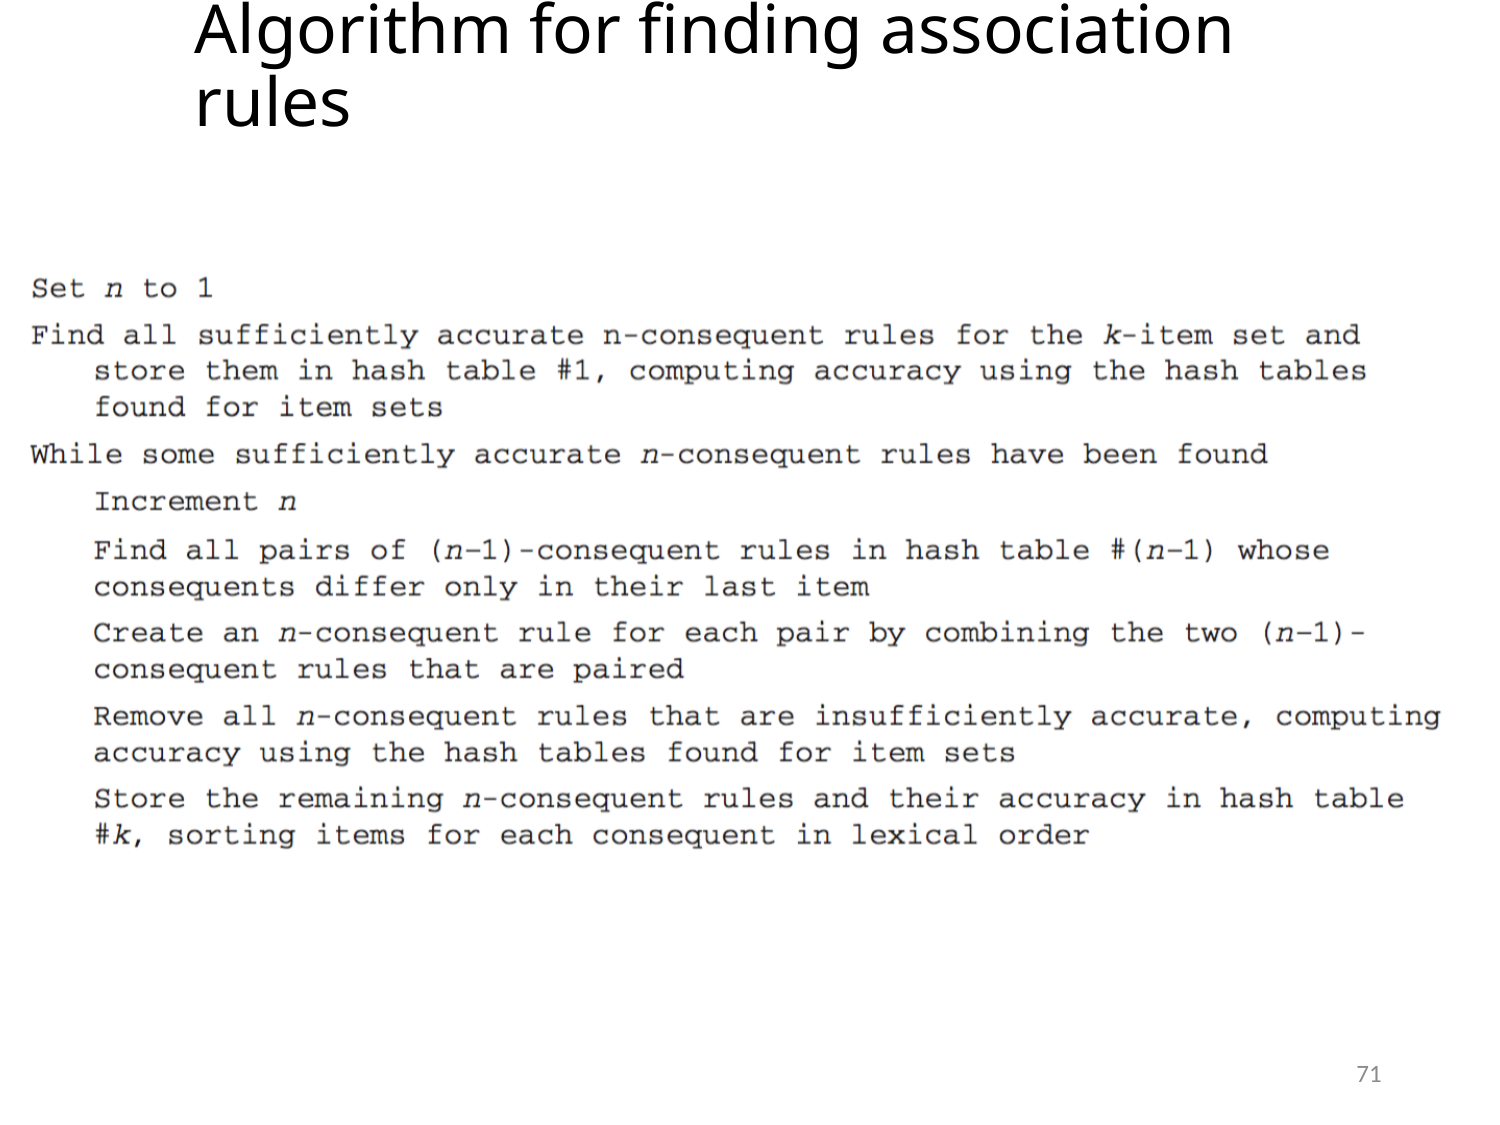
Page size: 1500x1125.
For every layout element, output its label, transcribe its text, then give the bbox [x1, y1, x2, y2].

picture [16, 270, 1482, 853]
title Algorithm for finding association rules [179, 0, 1418, 149]
slide_number 71 [1059, 1042, 1397, 1103]
